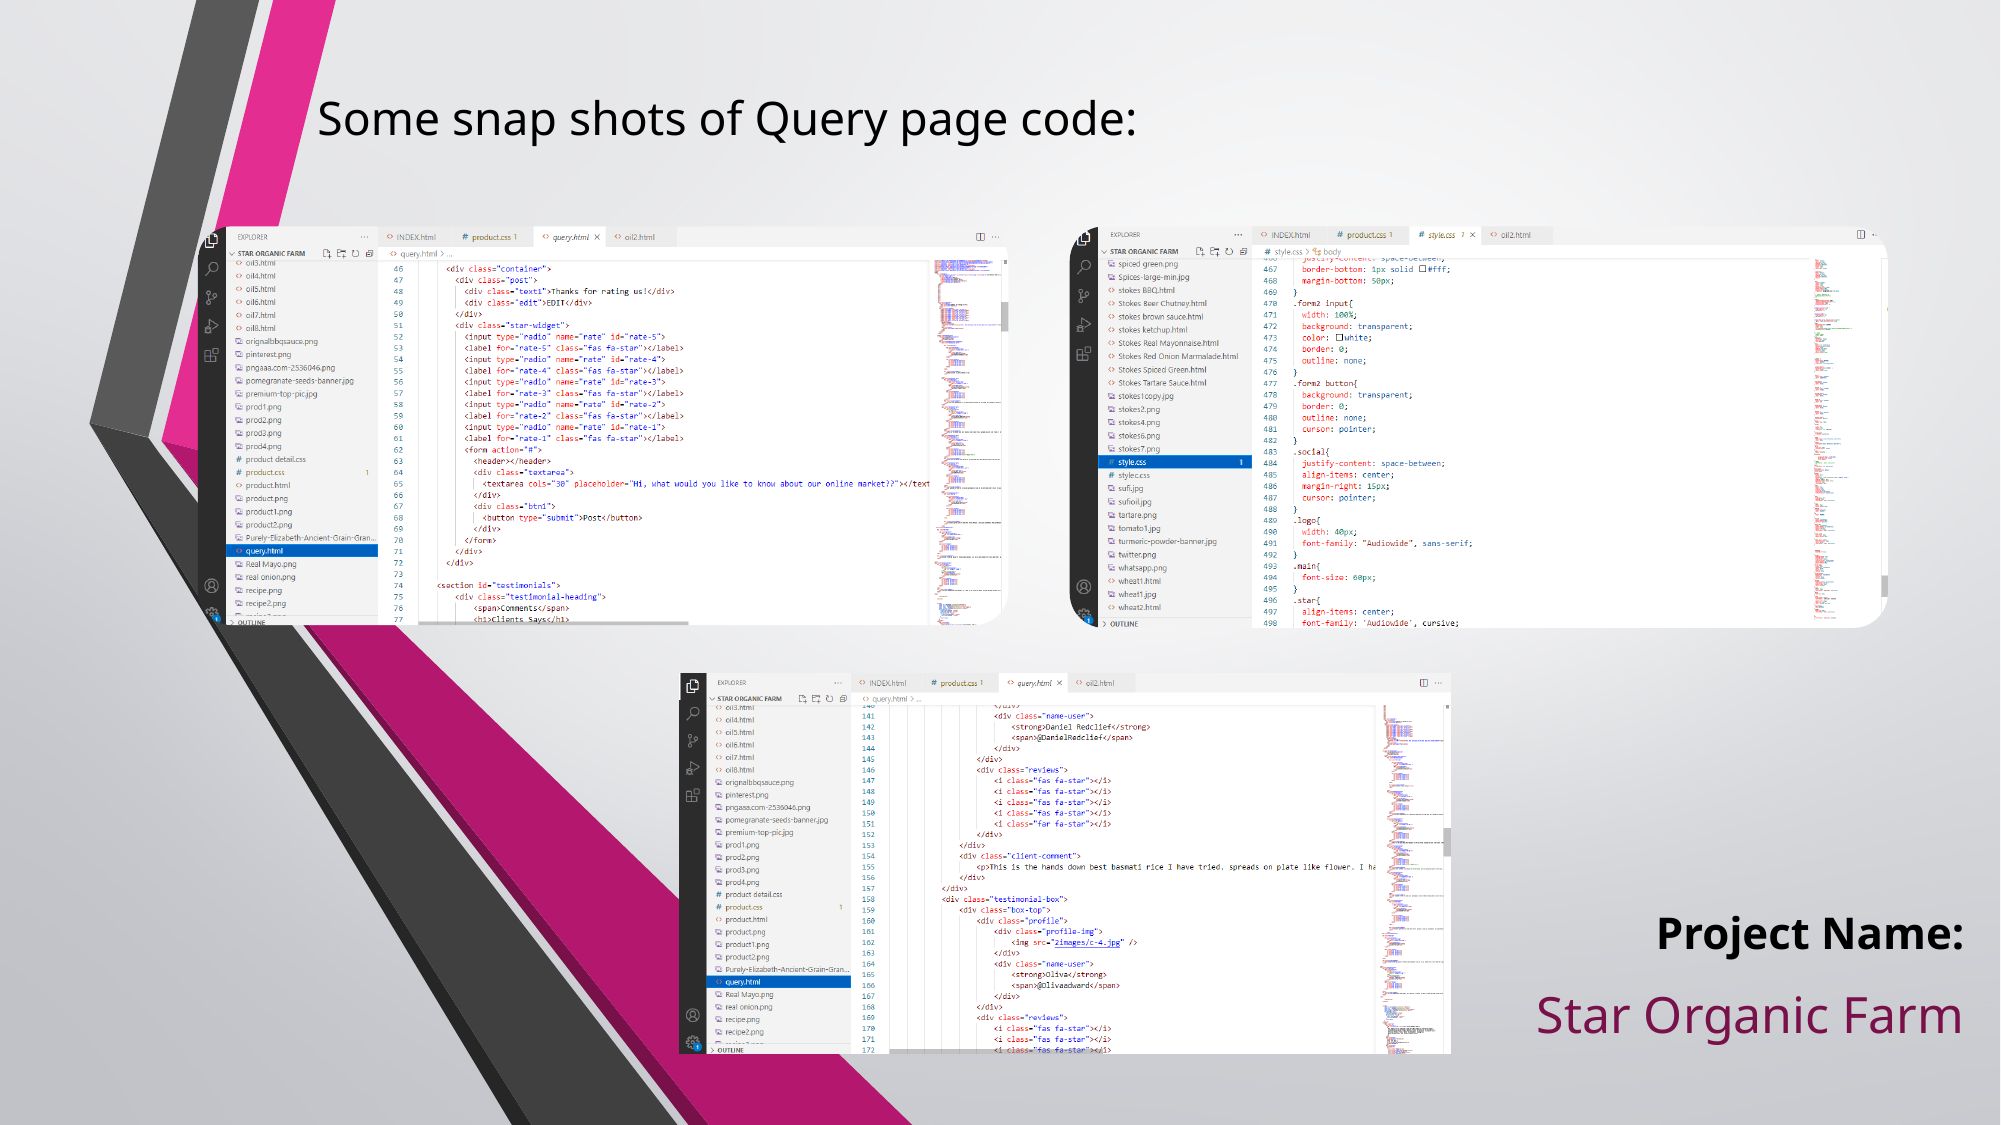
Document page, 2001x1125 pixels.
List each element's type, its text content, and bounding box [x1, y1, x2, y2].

picture [679, 673, 1451, 1054]
picture [197, 226, 1009, 626]
picture [1069, 226, 1889, 629]
text_box [505, 251, 1912, 681]
subtitle Project Name: Star Organic Farm [1478, 898, 1980, 1065]
text_box Some snap shots of Query page code: [294, 23, 1159, 153]
